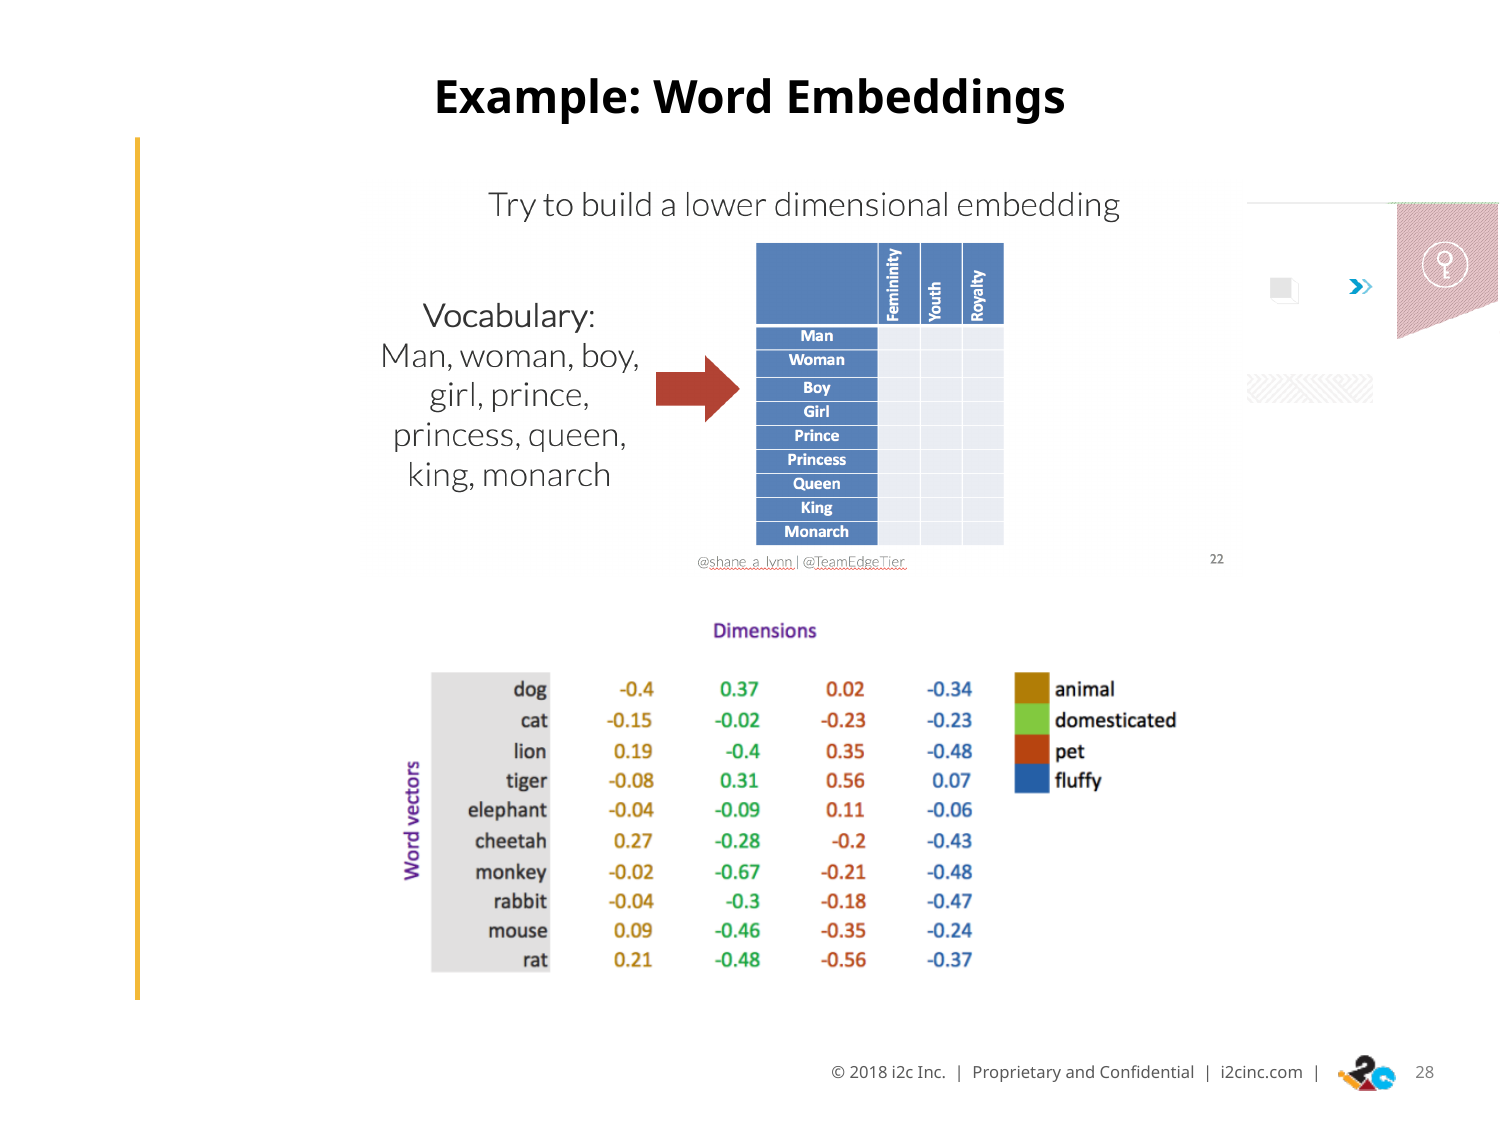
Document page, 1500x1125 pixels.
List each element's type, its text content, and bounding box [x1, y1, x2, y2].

text_box Example: Word Embeddings [74, 67, 1425, 123]
picture [1337, 1054, 1396, 1091]
picture [1247, 202, 1500, 403]
picture [359, 179, 1243, 578]
picture [359, 592, 1216, 1007]
